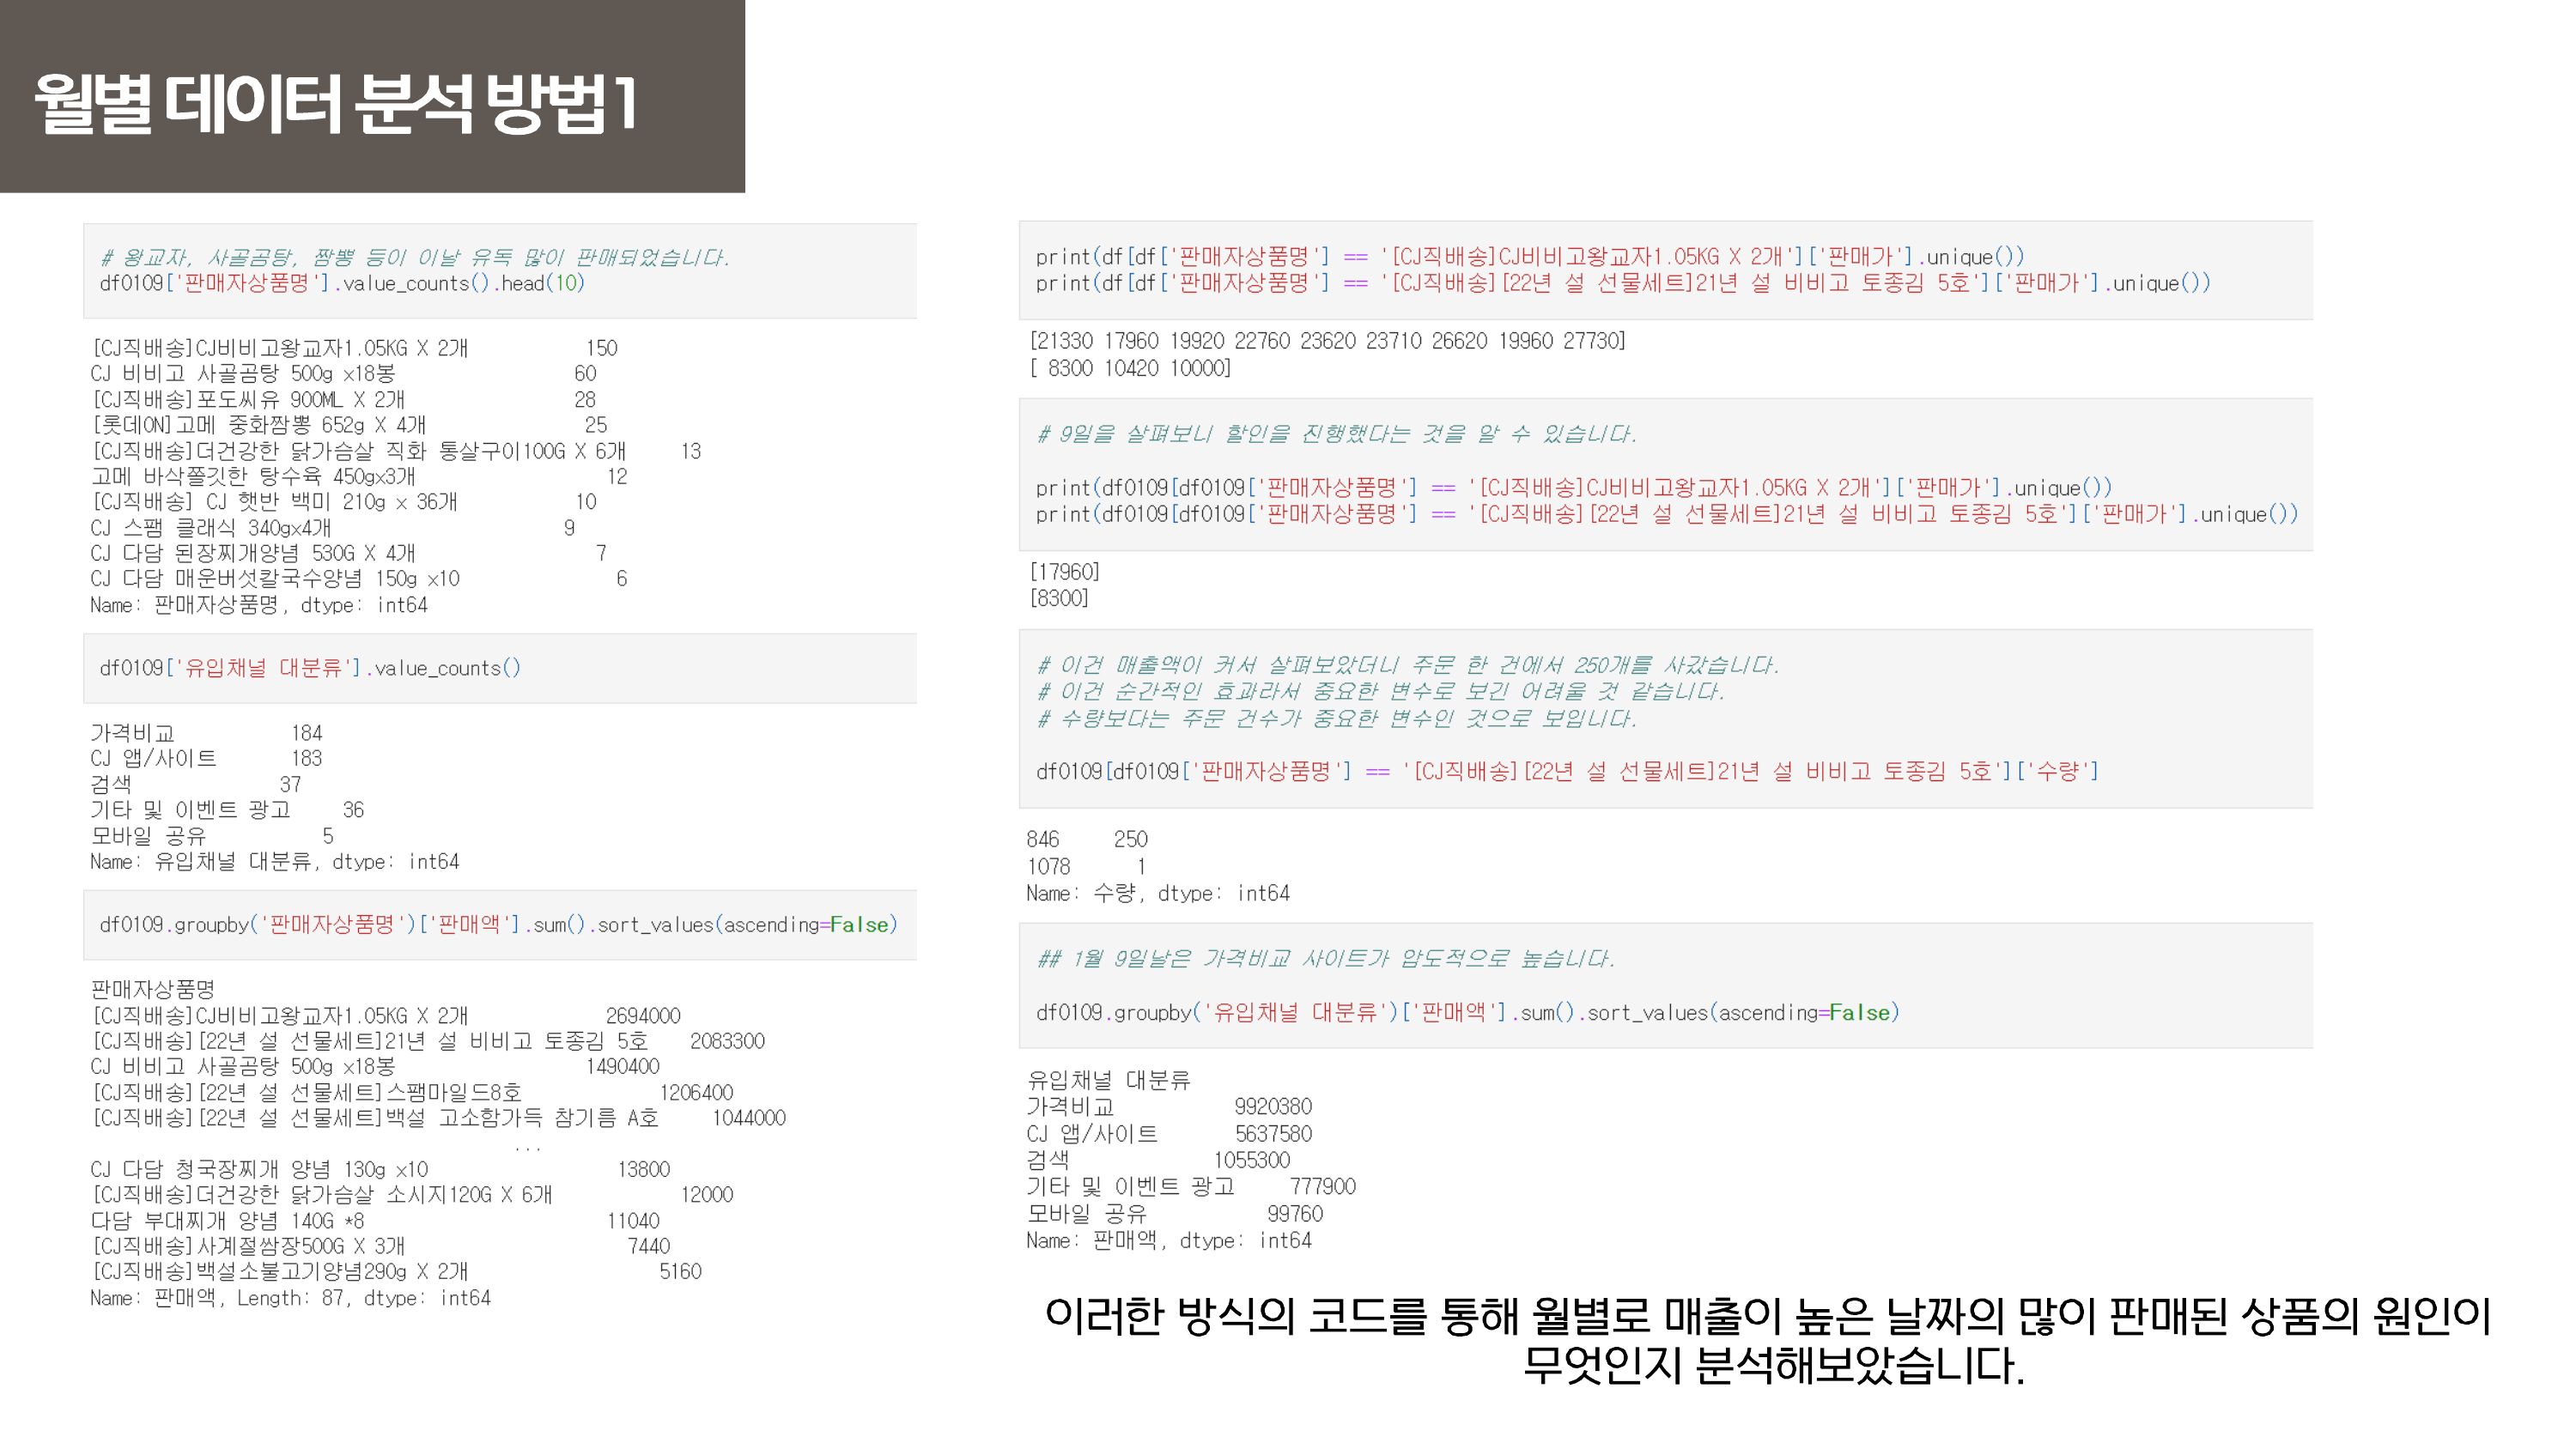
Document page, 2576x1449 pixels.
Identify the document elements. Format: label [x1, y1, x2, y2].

text_box [2454, 1299, 2479, 1325]
text_box [1675, 1347, 1680, 1385]
text_box [1836, 1318, 1874, 1321]
text_box [2021, 1321, 2036, 1336]
text_box [1926, 1299, 1955, 1331]
text_box [1856, 1347, 1879, 1367]
text_box [2036, 1318, 2055, 1337]
text_box [1968, 1325, 1997, 1330]
text_box [1666, 1299, 1684, 1330]
text_box [1956, 1298, 1966, 1336]
text_box [1697, 1367, 1734, 1377]
text_box [1394, 1298, 1425, 1313]
picture [83, 222, 917, 1308]
text_box [1843, 1297, 1867, 1315]
text_box [1077, 1298, 1082, 1336]
text_box [1047, 1299, 1072, 1325]
text_box [1777, 1359, 1796, 1379]
text_box [1759, 1347, 1771, 1369]
text_box [1258, 1326, 1287, 1330]
text_box [1127, 1302, 1151, 1307]
text_box [1899, 1347, 1932, 1362]
text_box [1222, 1321, 1254, 1336]
text_box [1504, 1298, 1517, 1336]
text_box [2251, 1319, 2275, 1337]
text_box [2153, 1299, 2170, 1330]
text_box [2173, 1298, 2186, 1336]
text_box [2059, 1299, 2084, 1325]
text_box [1111, 1298, 1121, 1336]
text_box [1796, 1298, 1833, 1319]
text_box [1289, 1298, 1293, 1336]
text_box [1884, 1347, 1895, 1368]
text_box [1206, 1298, 1217, 1319]
text_box [1891, 1319, 1921, 1336]
text_box [1741, 1371, 1771, 1385]
text_box [1687, 1298, 1700, 1336]
text_box [2113, 1322, 2143, 1336]
text_box [1261, 1298, 1285, 1322]
text_box [1249, 1298, 1254, 1320]
text_box [1967, 1347, 1971, 1385]
text_box [1609, 1371, 1641, 1385]
text_box [2190, 1298, 2220, 1321]
text_box [0, 0, 746, 193]
text_box [2285, 1298, 2317, 1313]
text_box [1482, 1309, 1502, 1331]
text_box [2138, 1298, 2149, 1325]
text_box [2378, 1297, 2398, 1314]
text_box [1799, 1347, 1813, 1385]
text_box [1900, 1370, 1930, 1385]
text_box [1481, 1304, 1503, 1308]
text_box [1978, 1348, 2001, 1379]
text_box [1775, 1298, 1780, 1336]
text_box [1736, 1347, 1760, 1368]
text_box [1700, 1373, 1731, 1385]
text_box [1816, 1348, 1854, 1381]
text_box [1635, 1347, 1640, 1375]
text_box [2111, 1298, 2136, 1319]
text_box [2395, 1298, 2409, 1329]
text_box [1353, 1299, 1384, 1320]
text_box [1188, 1319, 1210, 1337]
text_box [1781, 1348, 1794, 1351]
text_box [1525, 1370, 1562, 1385]
text_box [1938, 1348, 1961, 1379]
text_box [1606, 1347, 1628, 1368]
text_box [2445, 1298, 2449, 1326]
text_box [2353, 1298, 2357, 1336]
text_box [1839, 1323, 1870, 1336]
text_box [1577, 1319, 1609, 1336]
text_box [1745, 1299, 1770, 1325]
text_box [2047, 1298, 2057, 1317]
text_box [1393, 1321, 1425, 1336]
text_box [1218, 1298, 1242, 1319]
text_box [1897, 1363, 1934, 1367]
text_box [1799, 1322, 1831, 1336]
text_box [1700, 1347, 1730, 1364]
text_box [1533, 1313, 1562, 1321]
text_box [1644, 1348, 1672, 1379]
text_box [2090, 1298, 2094, 1336]
text_box [2221, 1298, 2226, 1326]
text_box [1129, 1324, 1160, 1336]
text_box [1390, 1315, 1427, 1319]
text_box [2418, 1322, 2450, 1336]
text_box [1536, 1297, 1558, 1312]
text_box [1350, 1328, 1388, 1332]
text_box [1442, 1298, 1479, 1320]
text_box [1128, 1307, 1149, 1322]
text_box [2195, 1324, 2227, 1336]
text_box [1131, 1297, 1145, 1301]
text_box [1704, 1316, 1742, 1336]
text_box [2379, 1324, 2409, 1336]
text_box [1857, 1370, 1893, 1385]
text_box [2374, 1316, 2403, 1326]
text_box [1485, 1299, 1498, 1302]
text_box [2322, 1326, 2352, 1330]
text_box [1776, 1353, 1798, 1357]
text_box [1528, 1347, 1558, 1367]
text_box [1180, 1298, 1200, 1317]
text_box [1970, 1298, 1995, 1322]
text_box [1088, 1299, 1112, 1330]
text_box [1554, 1298, 1568, 1321]
text_box [2241, 1298, 2265, 1319]
text_box [1613, 1299, 1650, 1332]
text_box [1998, 1298, 2002, 1336]
text_box [1915, 1298, 1926, 1319]
text_box [1313, 1299, 1344, 1323]
text_box [2020, 1298, 2041, 1317]
text_box [1716, 1297, 1730, 1301]
picture [1011, 213, 2313, 1265]
text_box [2282, 1315, 2319, 1336]
text_box [1565, 1347, 1600, 1372]
text_box [1707, 1302, 1740, 1315]
text_box [1575, 1298, 1595, 1317]
text_box [2415, 1297, 2437, 1319]
text_box [2324, 1298, 2349, 1322]
text_box [1447, 1321, 1473, 1337]
text_box [1309, 1319, 1347, 1332]
text_box [2269, 1298, 2281, 1319]
text_box [1889, 1298, 1911, 1317]
text_box [1596, 1298, 1608, 1319]
text_box [2004, 1347, 2015, 1385]
text_box [1568, 1370, 1601, 1385]
text_box [1537, 1322, 1569, 1336]
text_box [2484, 1298, 2489, 1336]
text_box [1154, 1298, 1165, 1326]
